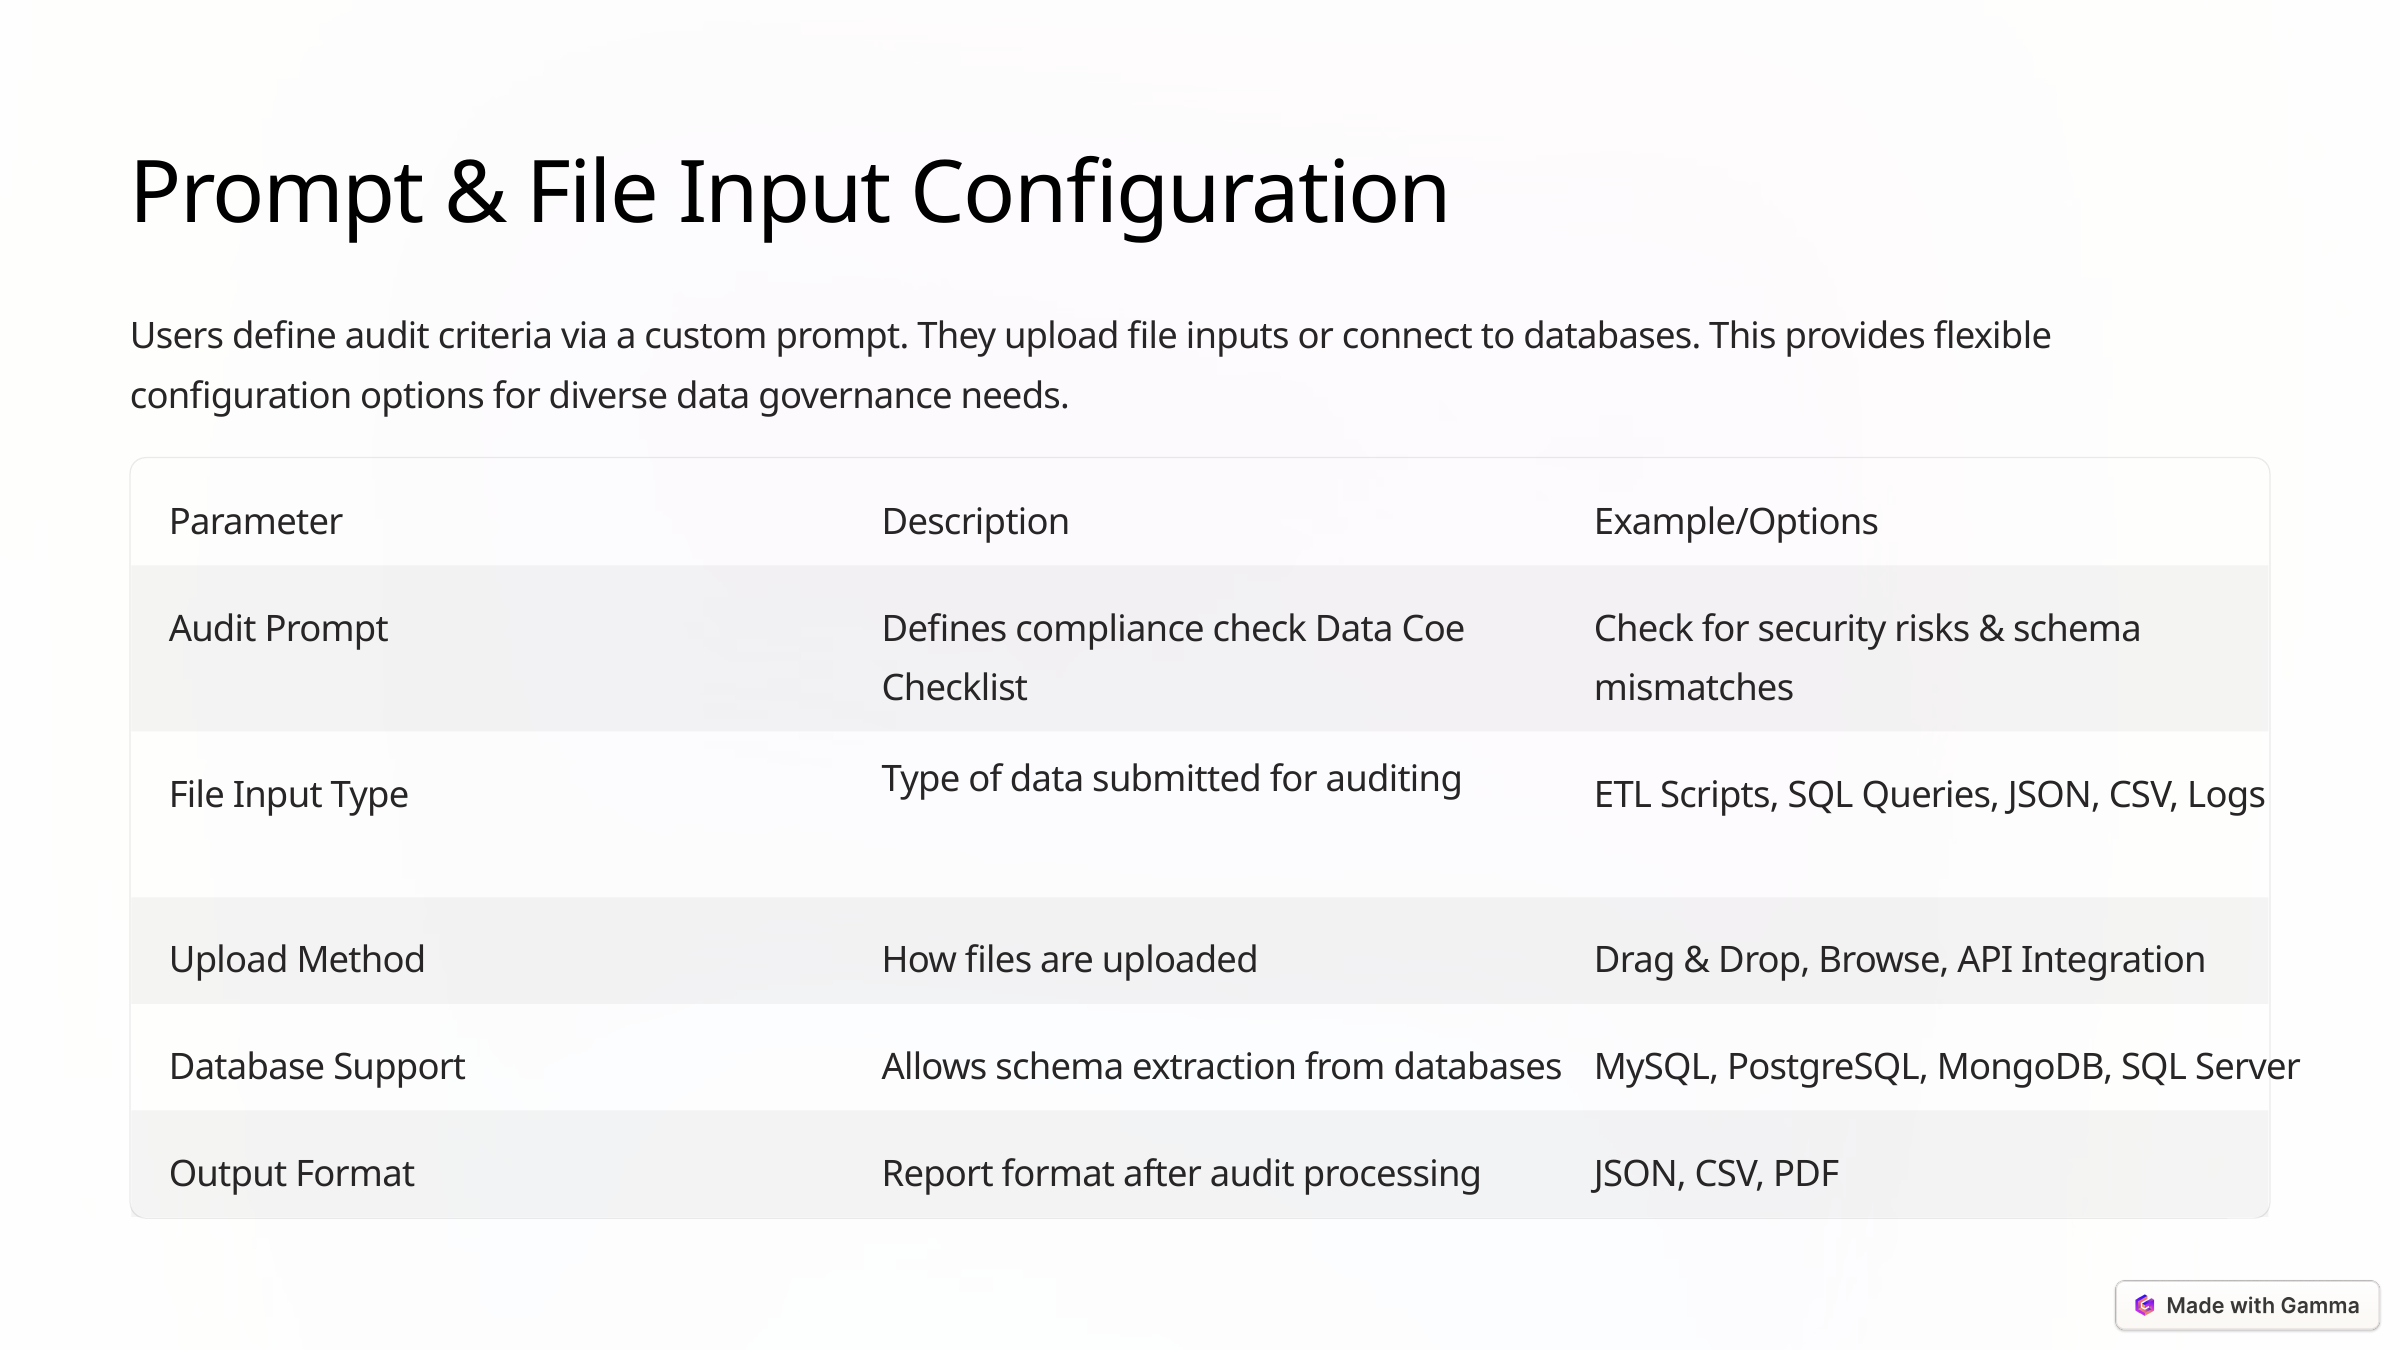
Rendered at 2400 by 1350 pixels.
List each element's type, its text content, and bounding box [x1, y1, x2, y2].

text_box ETL Scripts, SQL Queries, JSON, CSV, Logs [1593, 754, 2232, 815]
text_box [131, 1003, 2269, 1110]
text_box Defines compliance check Data Coe Checklist [881, 588, 1519, 708]
text_box Type of data submitted for auditing [881, 754, 1519, 874]
text_box How files are uploaded [881, 920, 1519, 981]
text_box Prompt & File Input Configuration [130, 131, 1436, 242]
text_box [131, 897, 2269, 1003]
text_box JSON, CSV, PDF [1593, 1133, 2232, 1194]
text_box Example/Options [1593, 482, 2232, 542]
text_box Allows schema extraction from databases [881, 1027, 1519, 1087]
text_box [131, 458, 2269, 565]
text_box [131, 731, 2269, 897]
text_box Drag & Drop, Browse, API Integration [1593, 920, 2232, 981]
text_box MySQL, PostgreSQL, MongoDB, SQL Server [1593, 1027, 2232, 1087]
text_box Parameter [168, 482, 806, 542]
text_box Output Format [168, 1133, 806, 1194]
text_box [131, 1110, 2269, 1217]
text_box File Input Type [168, 754, 806, 815]
text_box [131, 565, 2269, 731]
text_box Report format after audit processing [881, 1133, 1519, 1194]
text_box Upload Method [168, 920, 806, 981]
picture [2106, 1271, 2389, 1339]
text_box Users define audit criteria via a custom prompt. They upload file inputs or connect to databases. This provides flexible configuration options for diverse data governance needs. [130, 296, 2270, 416]
text_box Audit Prompt [168, 588, 806, 649]
text_box Check for security risks & schema mismatches [1593, 588, 2232, 708]
text_box Description [881, 482, 1519, 542]
text_box Database Support [168, 1027, 806, 1087]
